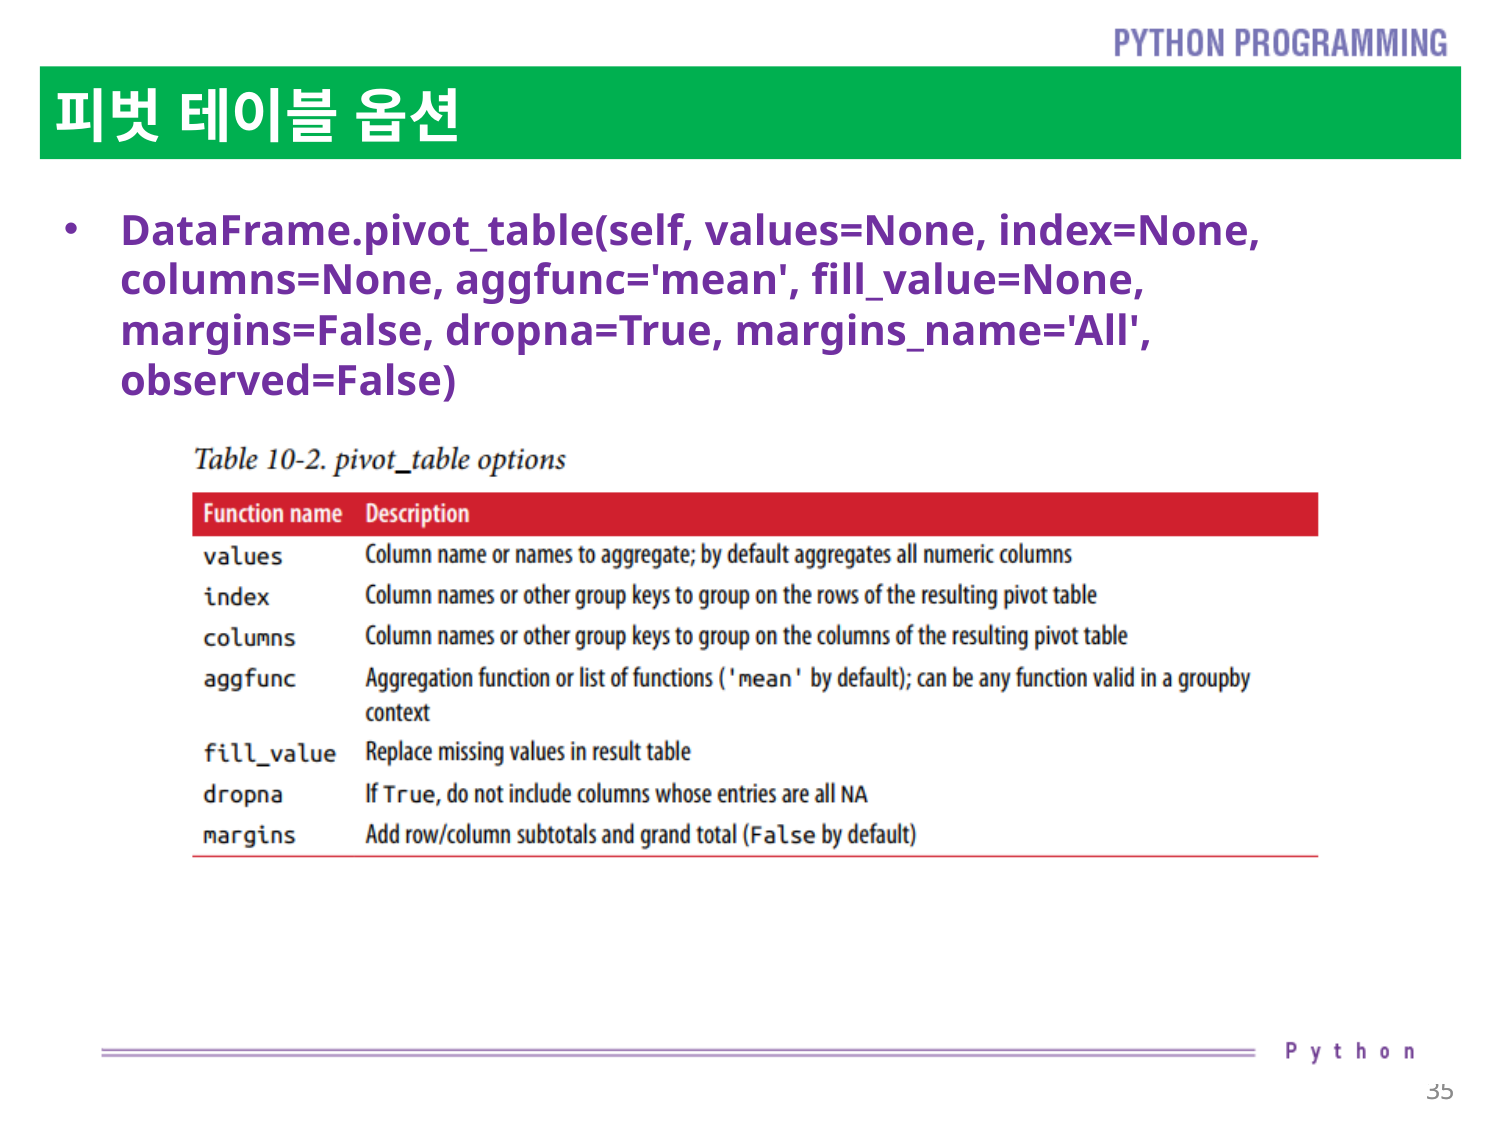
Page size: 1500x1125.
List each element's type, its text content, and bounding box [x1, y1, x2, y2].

picture [177, 430, 1332, 871]
picture [18, 1020, 1483, 1084]
slide_number 35 [1119, 1071, 1470, 1112]
picture [1106, 13, 1462, 66]
title 피벗 테이블 옵션 [39, 76, 1444, 152]
list DataFrame.pivot_table(self, values=None, index=None, columns=None, aggfunc='mean', fill_value=None, margins=False, dropna=True, margins_name='All', observed=False) [48, 195, 1461, 1041]
